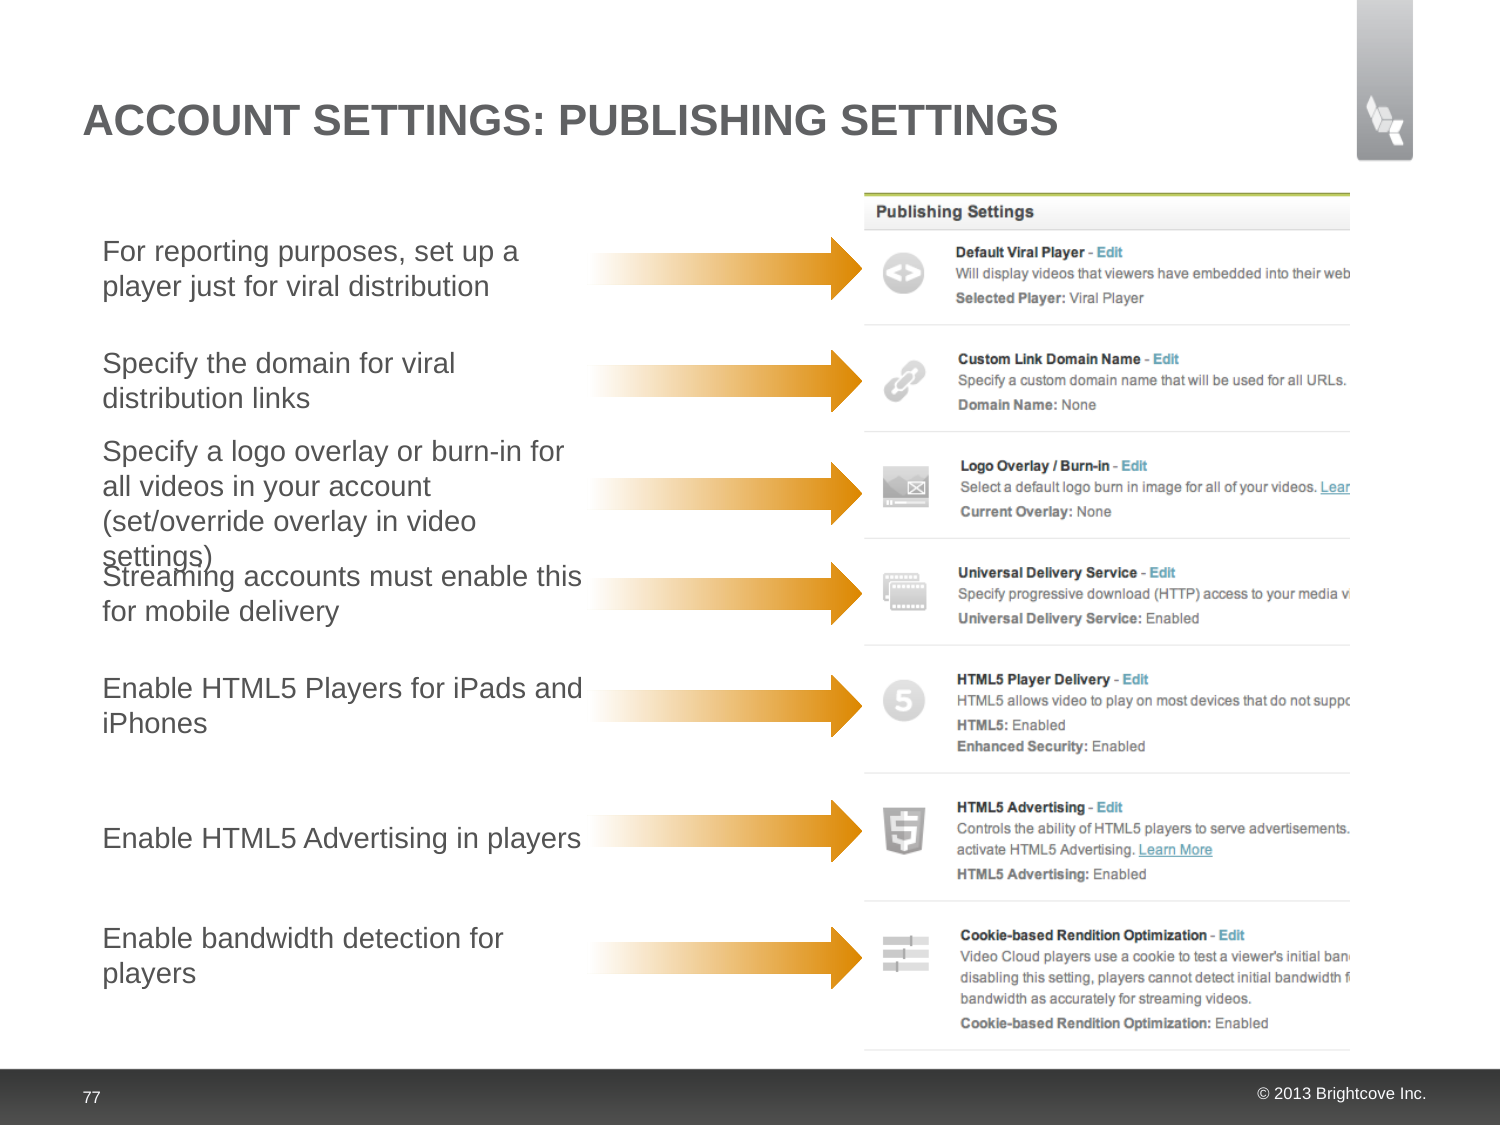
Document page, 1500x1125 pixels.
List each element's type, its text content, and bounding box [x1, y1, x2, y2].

text_box [587, 462, 857, 525]
text_box Enable bandwidth detection for players [87, 912, 600, 998]
text_box [587, 349, 857, 413]
text_box Streaming accounts must enable this for mobile delivery [87, 549, 600, 635]
text_box Specify the domain for viral distribution links [87, 337, 600, 423]
text_box [600, 562, 857, 625]
text_box Specify a logo overlay or burn-in for all videos in your account (set/override overlay in video settings) [87, 424, 600, 549]
picture [0, 0, 1500, 1125]
text_box [600, 799, 857, 863]
slide_number 77 [51, 1066, 110, 1125]
text_box Enable HTML5 Advertising in players [87, 812, 600, 863]
text_box [600, 926, 857, 990]
text_box Enable HTML5 Players for iPads and iPhones [87, 662, 600, 748]
text_box [587, 237, 857, 300]
title Account Settings: Publishing Settings [66, 34, 1322, 203]
text_box For reporting purposes, set up a player just for viral distribution [87, 224, 600, 310]
text_box [587, 674, 857, 738]
